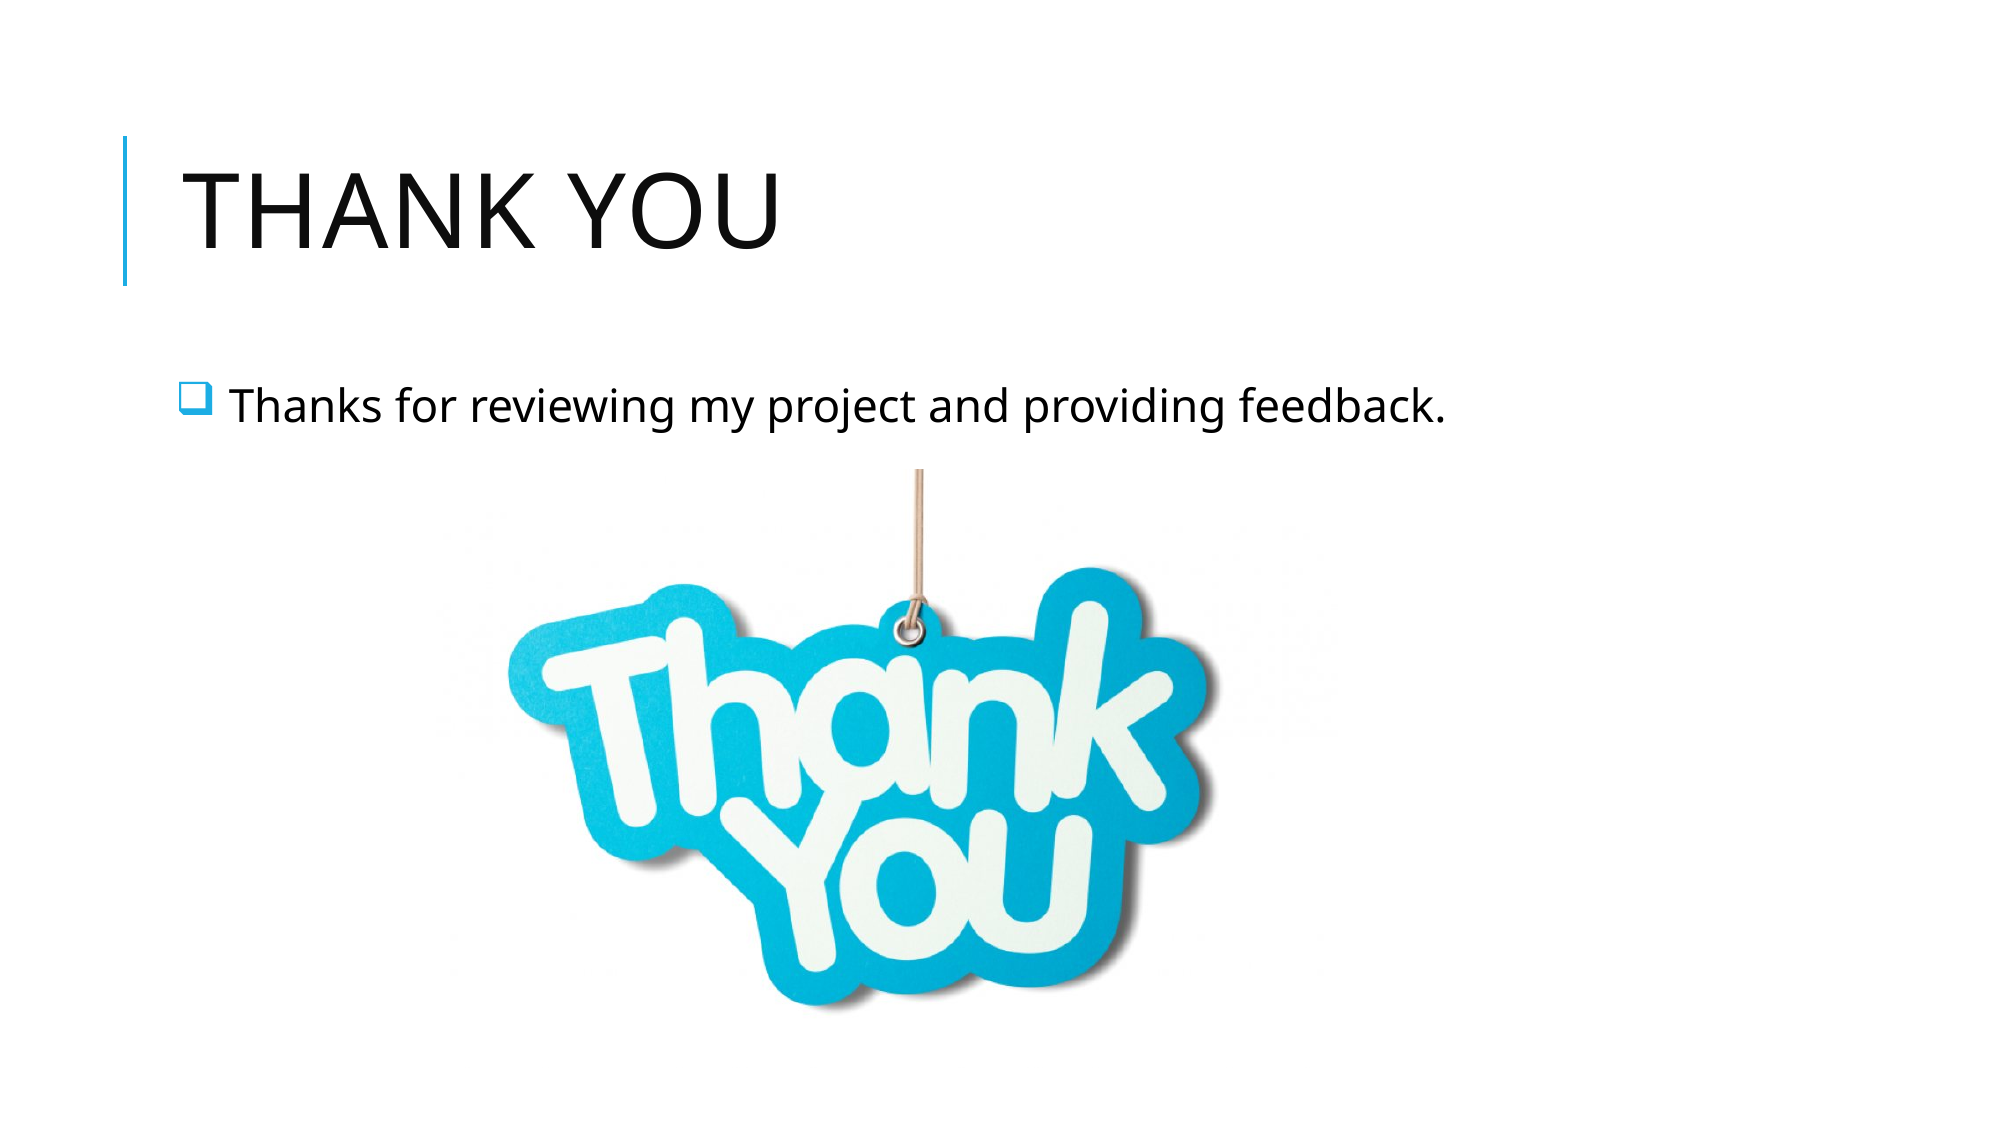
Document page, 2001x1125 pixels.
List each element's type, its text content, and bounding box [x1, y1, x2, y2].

list Thanks for reviewing my project and providing feedback. [168, 375, 1568, 1035]
title Thank you [168, 96, 1763, 342]
picture [436, 469, 1338, 1069]
